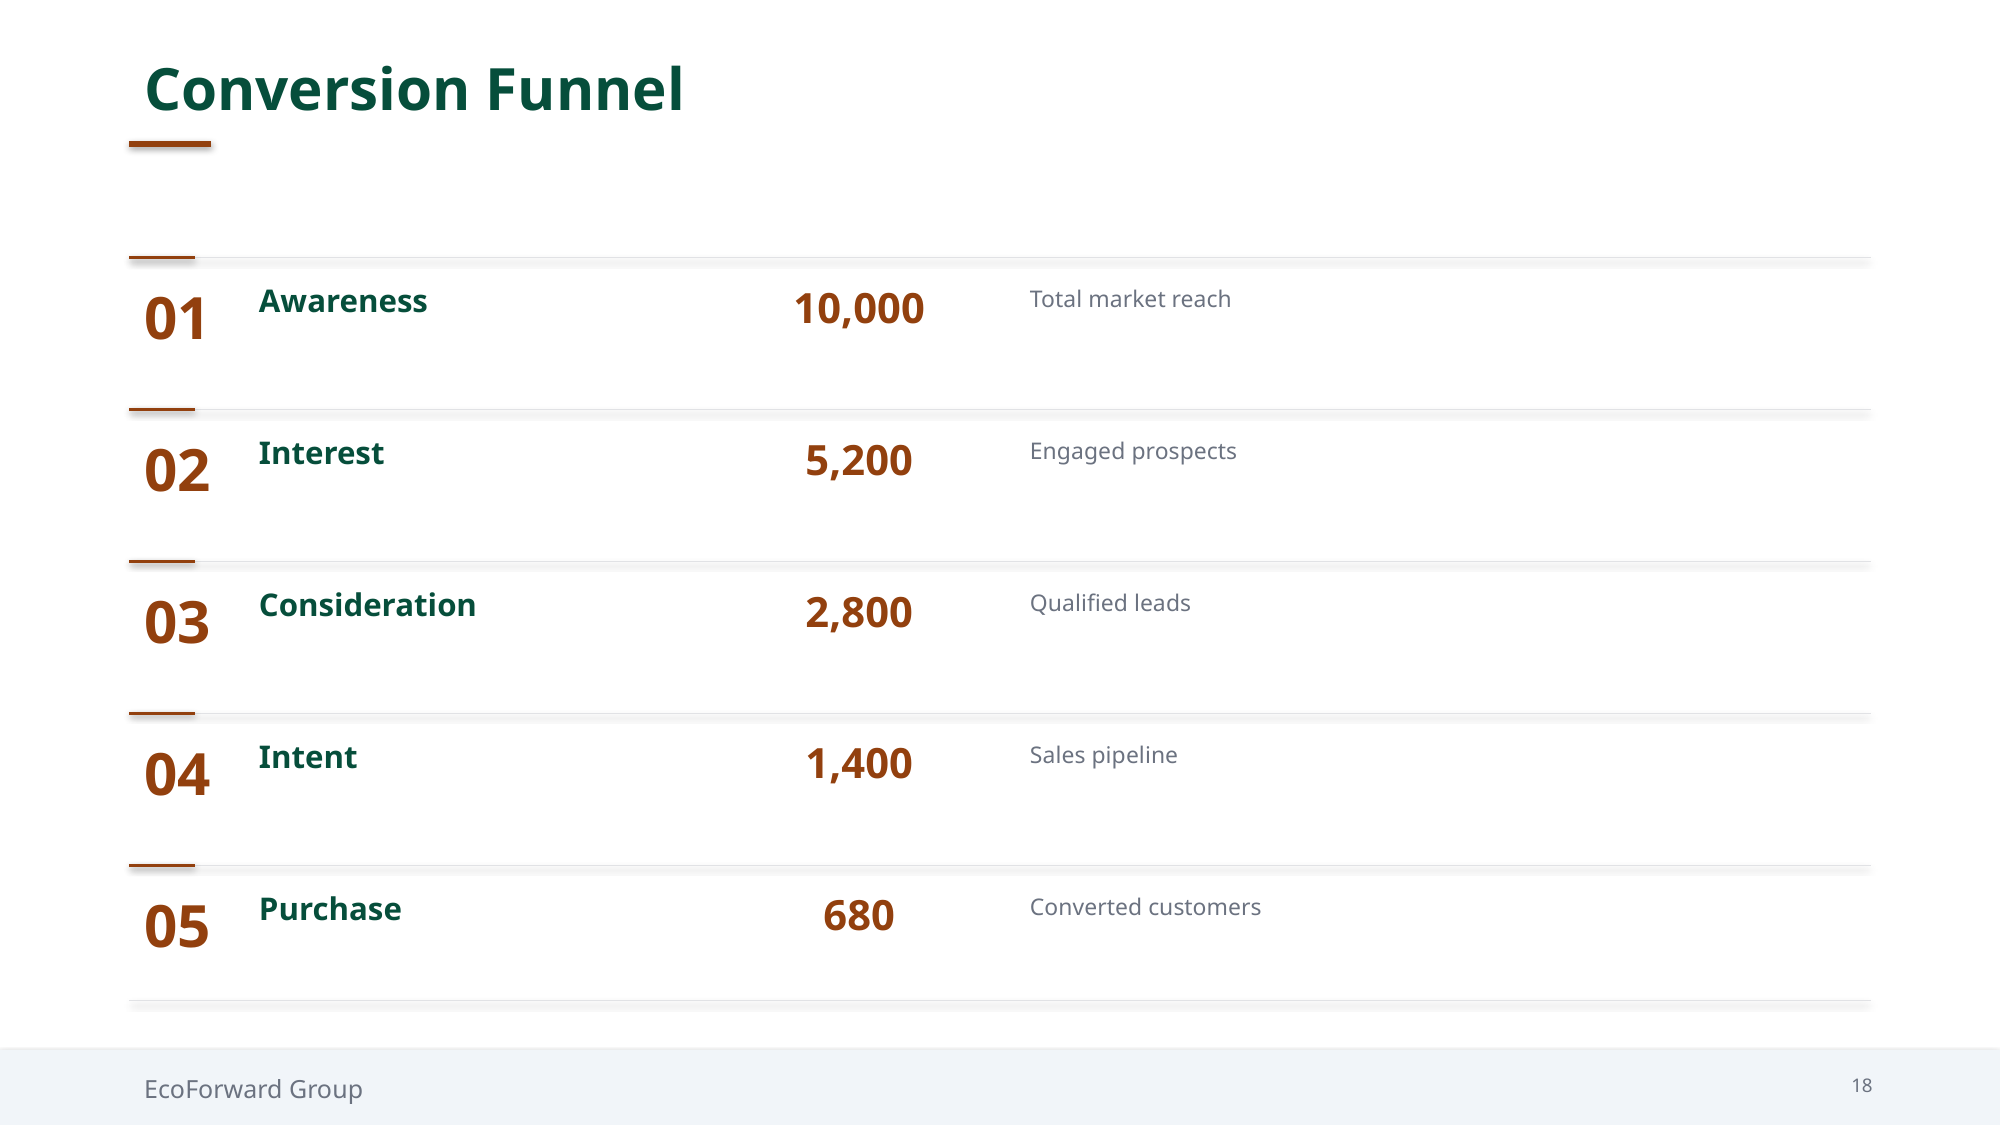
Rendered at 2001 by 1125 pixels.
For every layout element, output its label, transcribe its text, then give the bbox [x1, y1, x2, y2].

text_box Qualified leads [1015, 581, 1871, 624]
text_box 03 [129, 577, 228, 663]
text_box Intent [244, 729, 704, 782]
text_box 18 [1821, 1066, 1888, 1104]
text_box Awareness [244, 274, 704, 327]
text_box Sales pipeline [1015, 733, 1871, 776]
text_box 1,400 [736, 729, 983, 795]
text_box 2,800 [736, 577, 983, 643]
text_box 02 [129, 426, 228, 511]
text_box Engaged prospects [1015, 429, 1871, 472]
text_box Total market reach [1015, 277, 1871, 320]
text_box Consideration [244, 577, 704, 631]
text_box 05 [129, 881, 228, 967]
text_box Converted customers [1015, 885, 1871, 928]
text_box Conversion Funnel [129, 45, 1871, 130]
text_box Purchase [244, 881, 704, 934]
text_box 04 [129, 729, 228, 815]
text_box 01 [129, 274, 228, 359]
text_box [0, 1049, 2000, 1125]
text_box Interest [244, 426, 704, 479]
text_box 680 [736, 881, 983, 947]
text_box 10,000 [736, 274, 983, 339]
text_box 5,200 [736, 426, 983, 491]
text_box EcoForward Group [129, 1066, 622, 1112]
